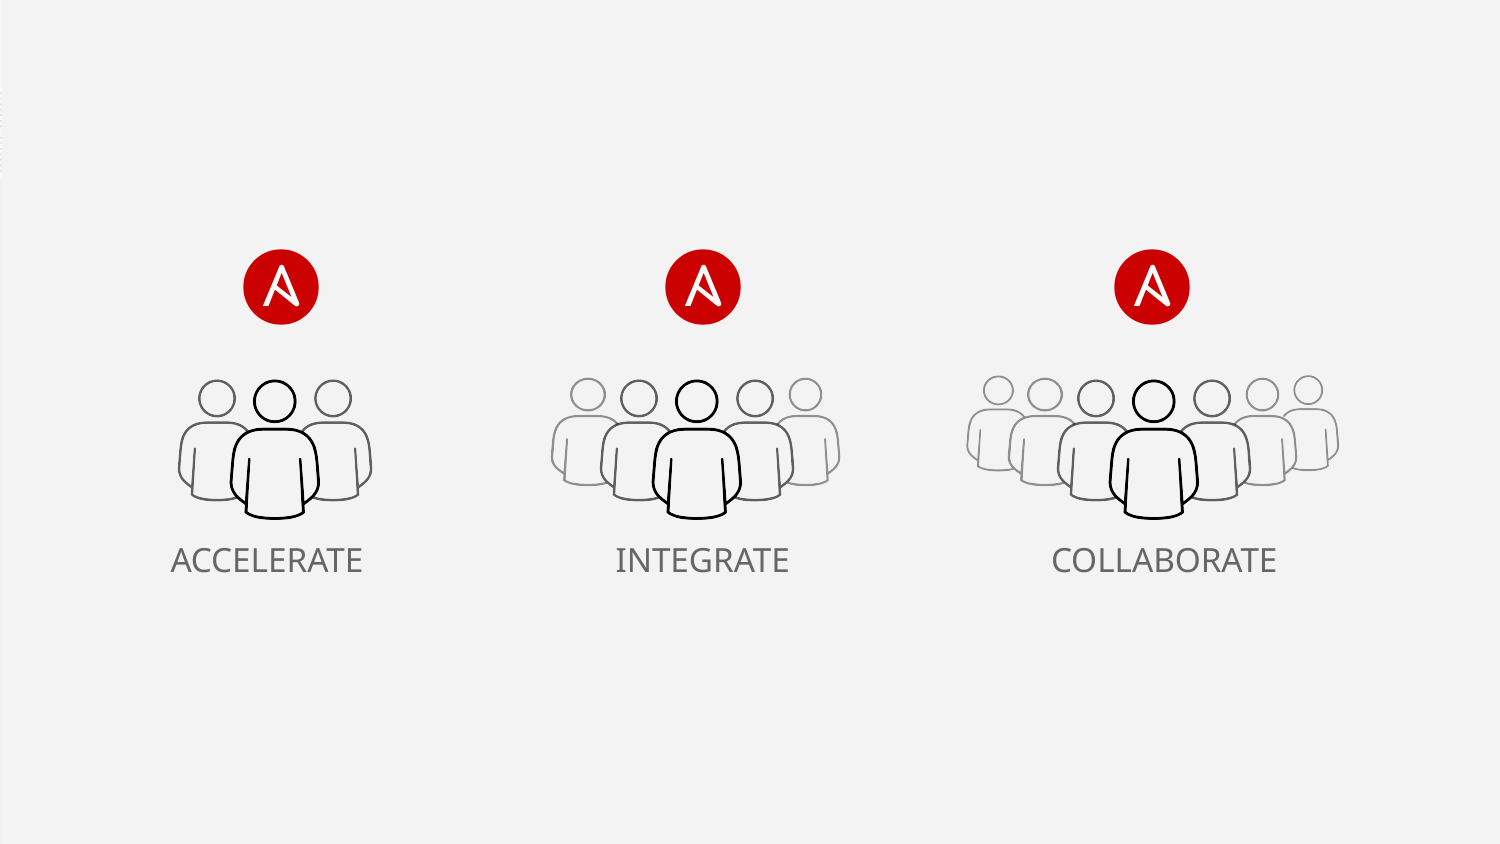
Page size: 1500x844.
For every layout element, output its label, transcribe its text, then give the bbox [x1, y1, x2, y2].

picture [243, 248, 320, 325]
picture [495, 348, 895, 520]
picture [1113, 248, 1190, 325]
picture [664, 248, 741, 325]
text_box COLLABORATE [964, 474, 1364, 645]
picture [73, 348, 473, 520]
picture [952, 348, 1352, 520]
text_box ACCELERATE [85, 528, 449, 645]
text_box INTEGRATE [510, 526, 895, 645]
